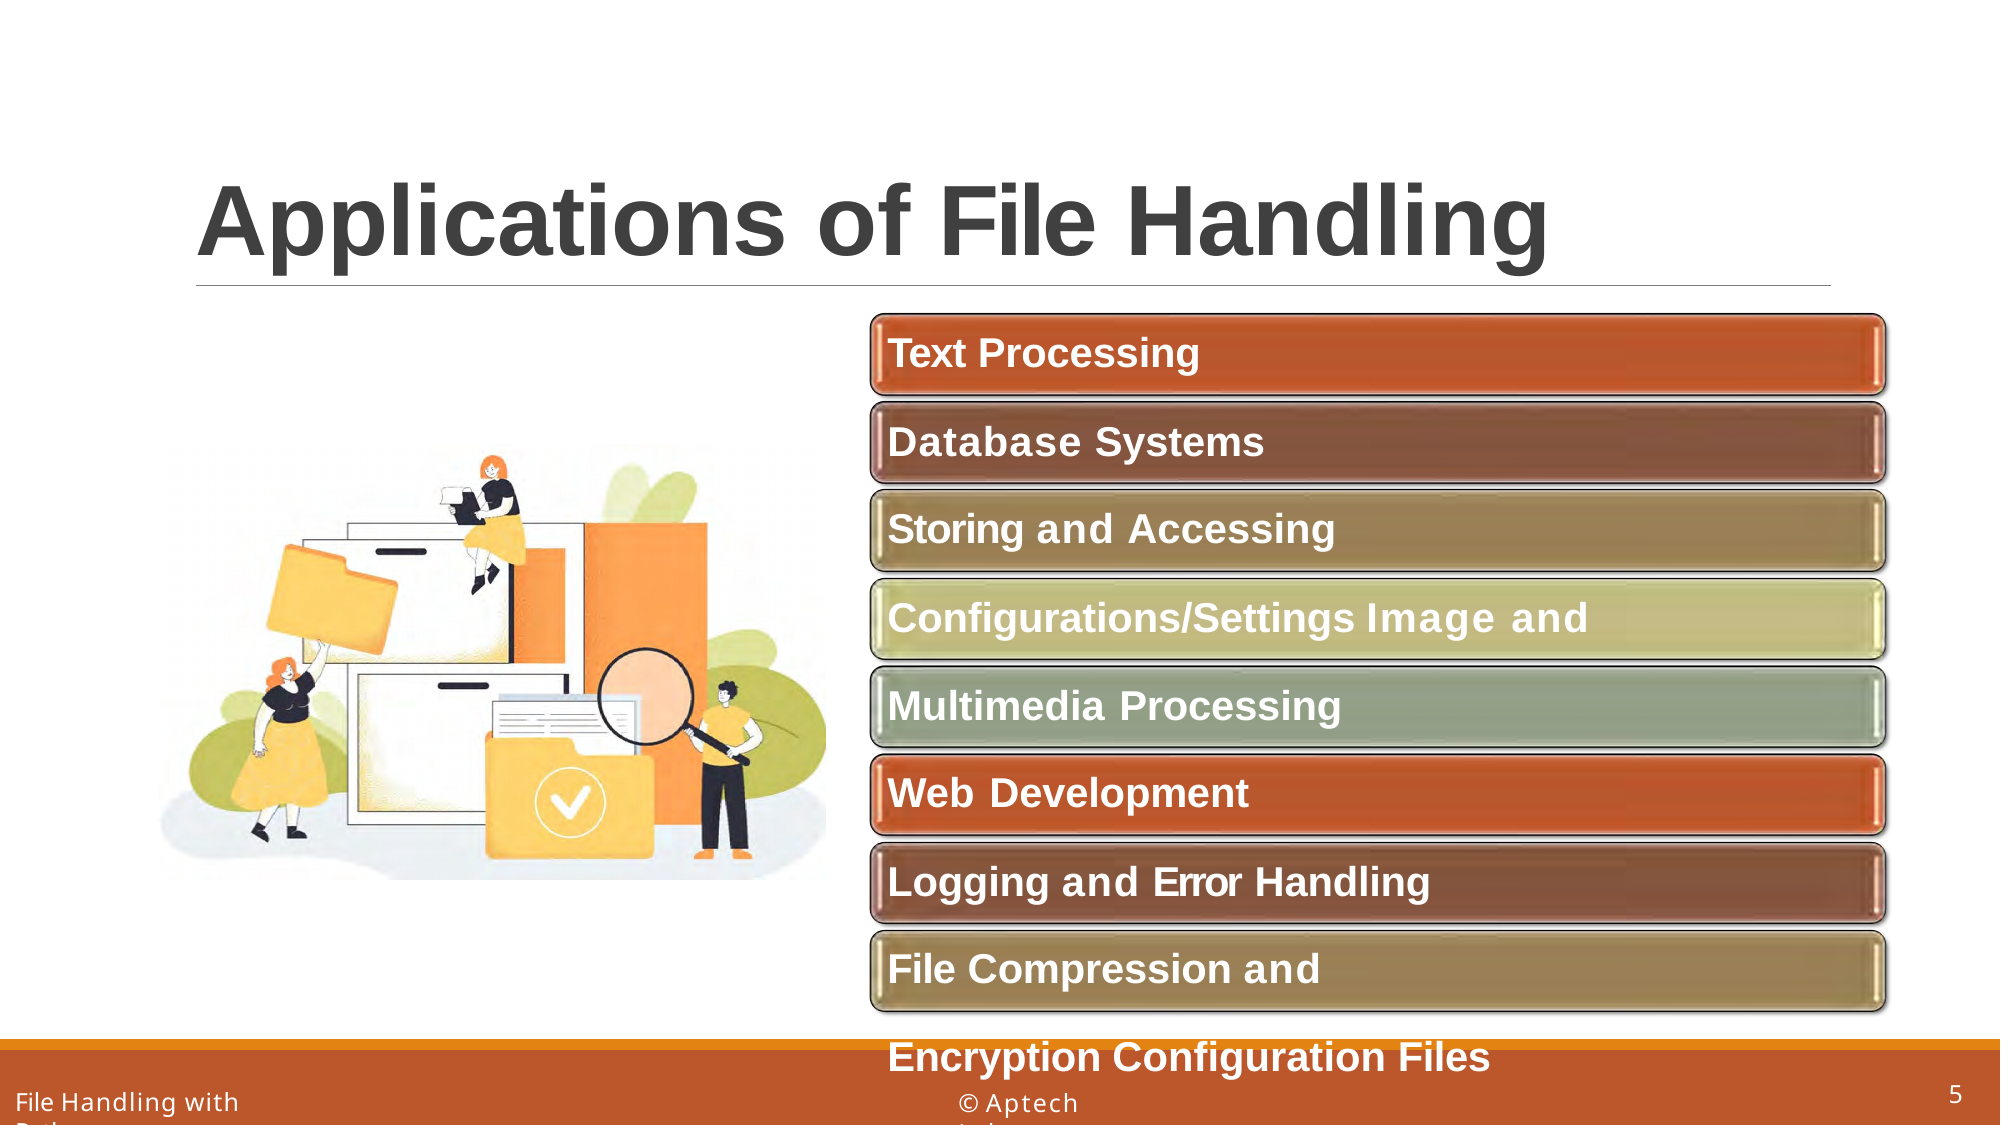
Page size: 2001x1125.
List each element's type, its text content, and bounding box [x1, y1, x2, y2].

footer © Aptech Ltd [956, 1087, 1122, 1125]
title Applications of File Handling [192, 51, 1781, 344]
picture [158, 444, 826, 881]
slide_number 5 [1942, 1083, 1985, 1125]
slide_number File Handling with Python [12, 1086, 319, 1125]
text_box Text Processing Database Systems Storing and Accessing Configurations/Settings Image and Multimedia Processing Web Development Logging and Error Handling File Compression and Encryption Configuration Files [885, 1038, 1816, 1081]
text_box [857, 309, 1894, 1030]
